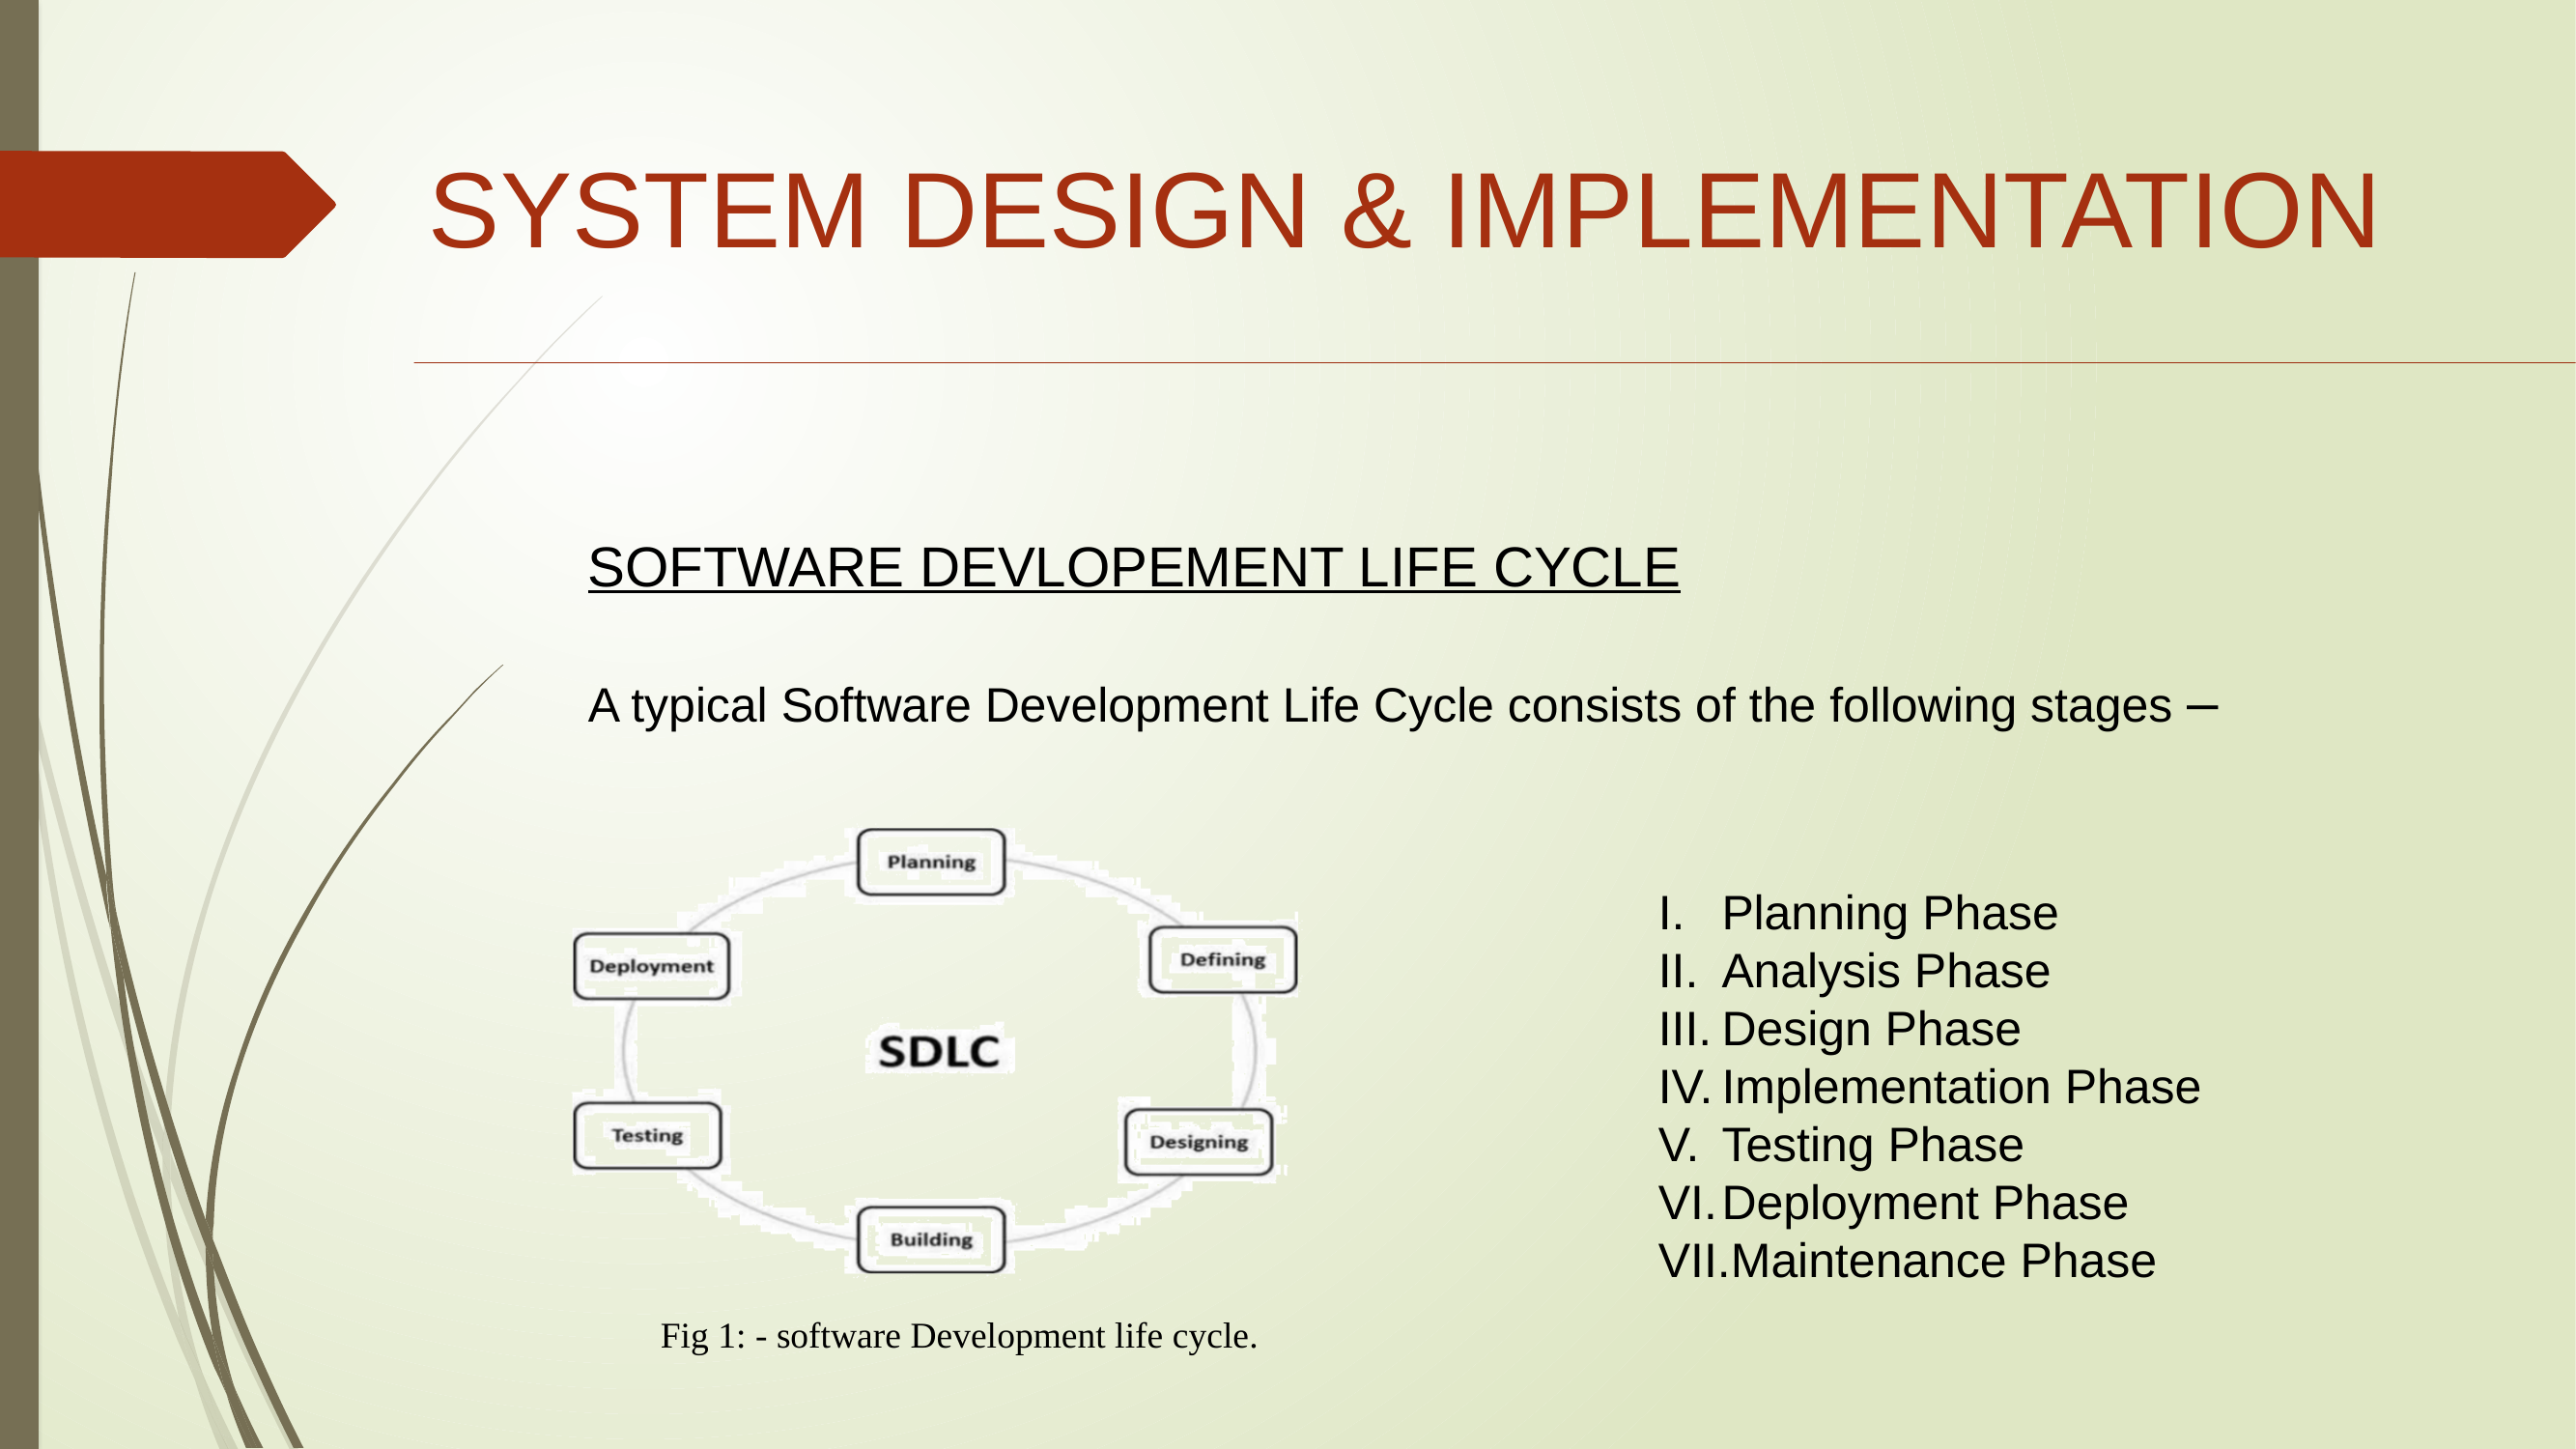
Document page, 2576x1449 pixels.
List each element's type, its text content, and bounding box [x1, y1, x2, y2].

text_box SYSTEM DESIGN & IMPLEMENTATION [414, 132, 2514, 276]
text_box Planning Phase Analysis Phase Design Phase Implementation Phase Testing Phase Deployment Phase Maintenance Phase [1644, 874, 2576, 1339]
text_box SOFTWARE DEVLOPEMENT LIFE CYCLE A typical Software Development Life Cycle consists of the following stages – [501, 523, 2335, 852]
text_box Fig 1: - software Development life cycle. [559, 1332, 1288, 1449]
picture [526, 779, 1337, 1325]
